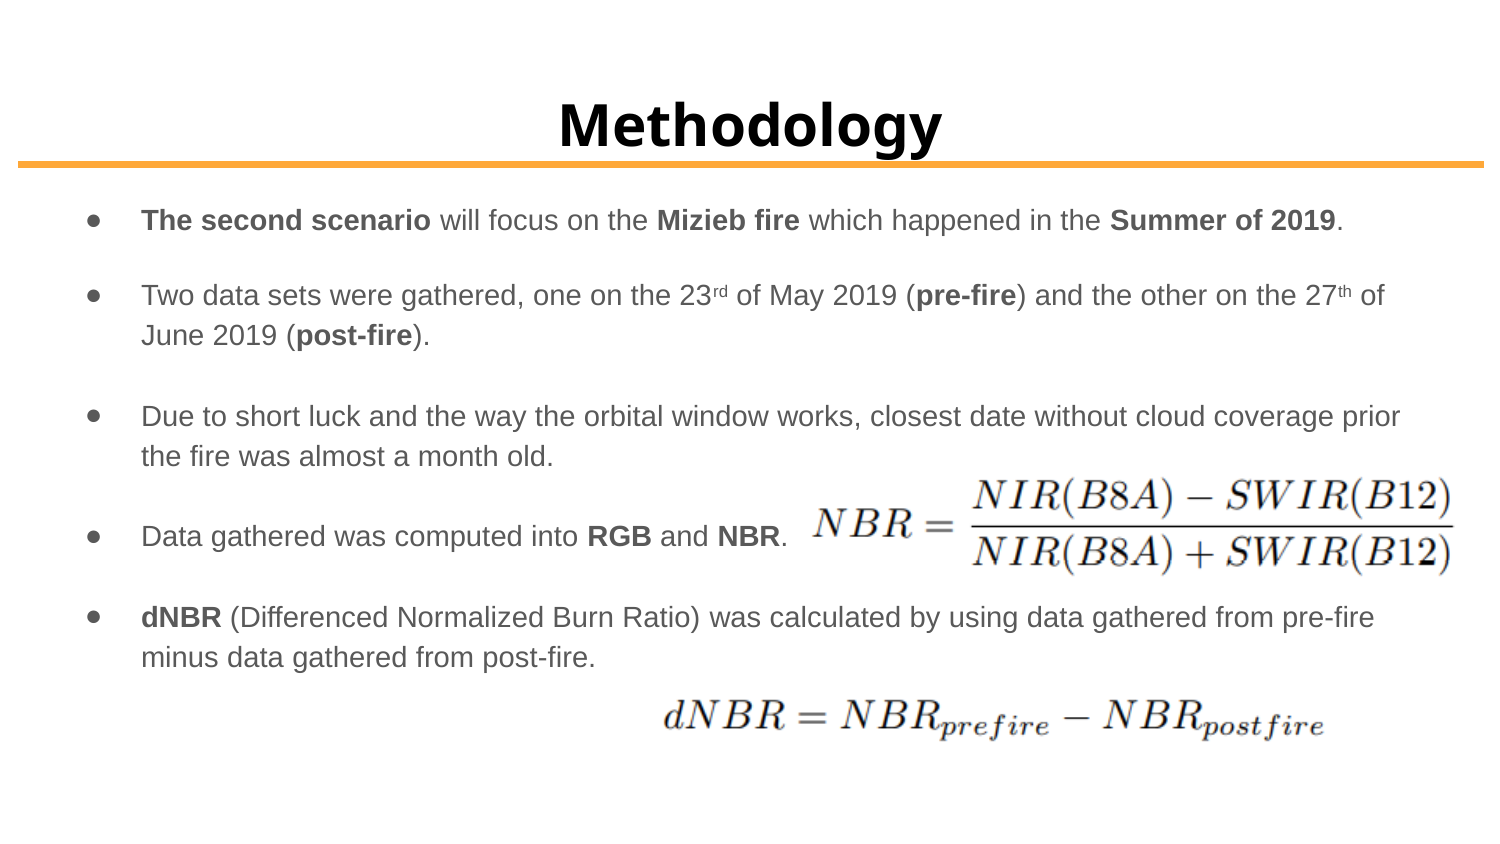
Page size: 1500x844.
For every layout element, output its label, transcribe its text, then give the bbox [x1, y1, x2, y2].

picture [788, 459, 1500, 592]
list The second scenario will focus on the Mizieb fire which happened in the Summer of 2019. Two data sets were gathered, one on the 23rd of May 2019 (pre-fire) and the other on the 27th of June 2019 (post-fire). Due to short luck and the way the orbital window works, closest date without cloud coverage prior the fire was almost a month old. Data gathered was computed into RGB and NBR. dNBR (Differenced Normalized Burn Ratio) was calculated by using data gathered from pre-fire minus data gathered from post-fire. [51, 181, 1449, 742]
title Methodology [51, 72, 1449, 161]
picture [630, 656, 1365, 765]
